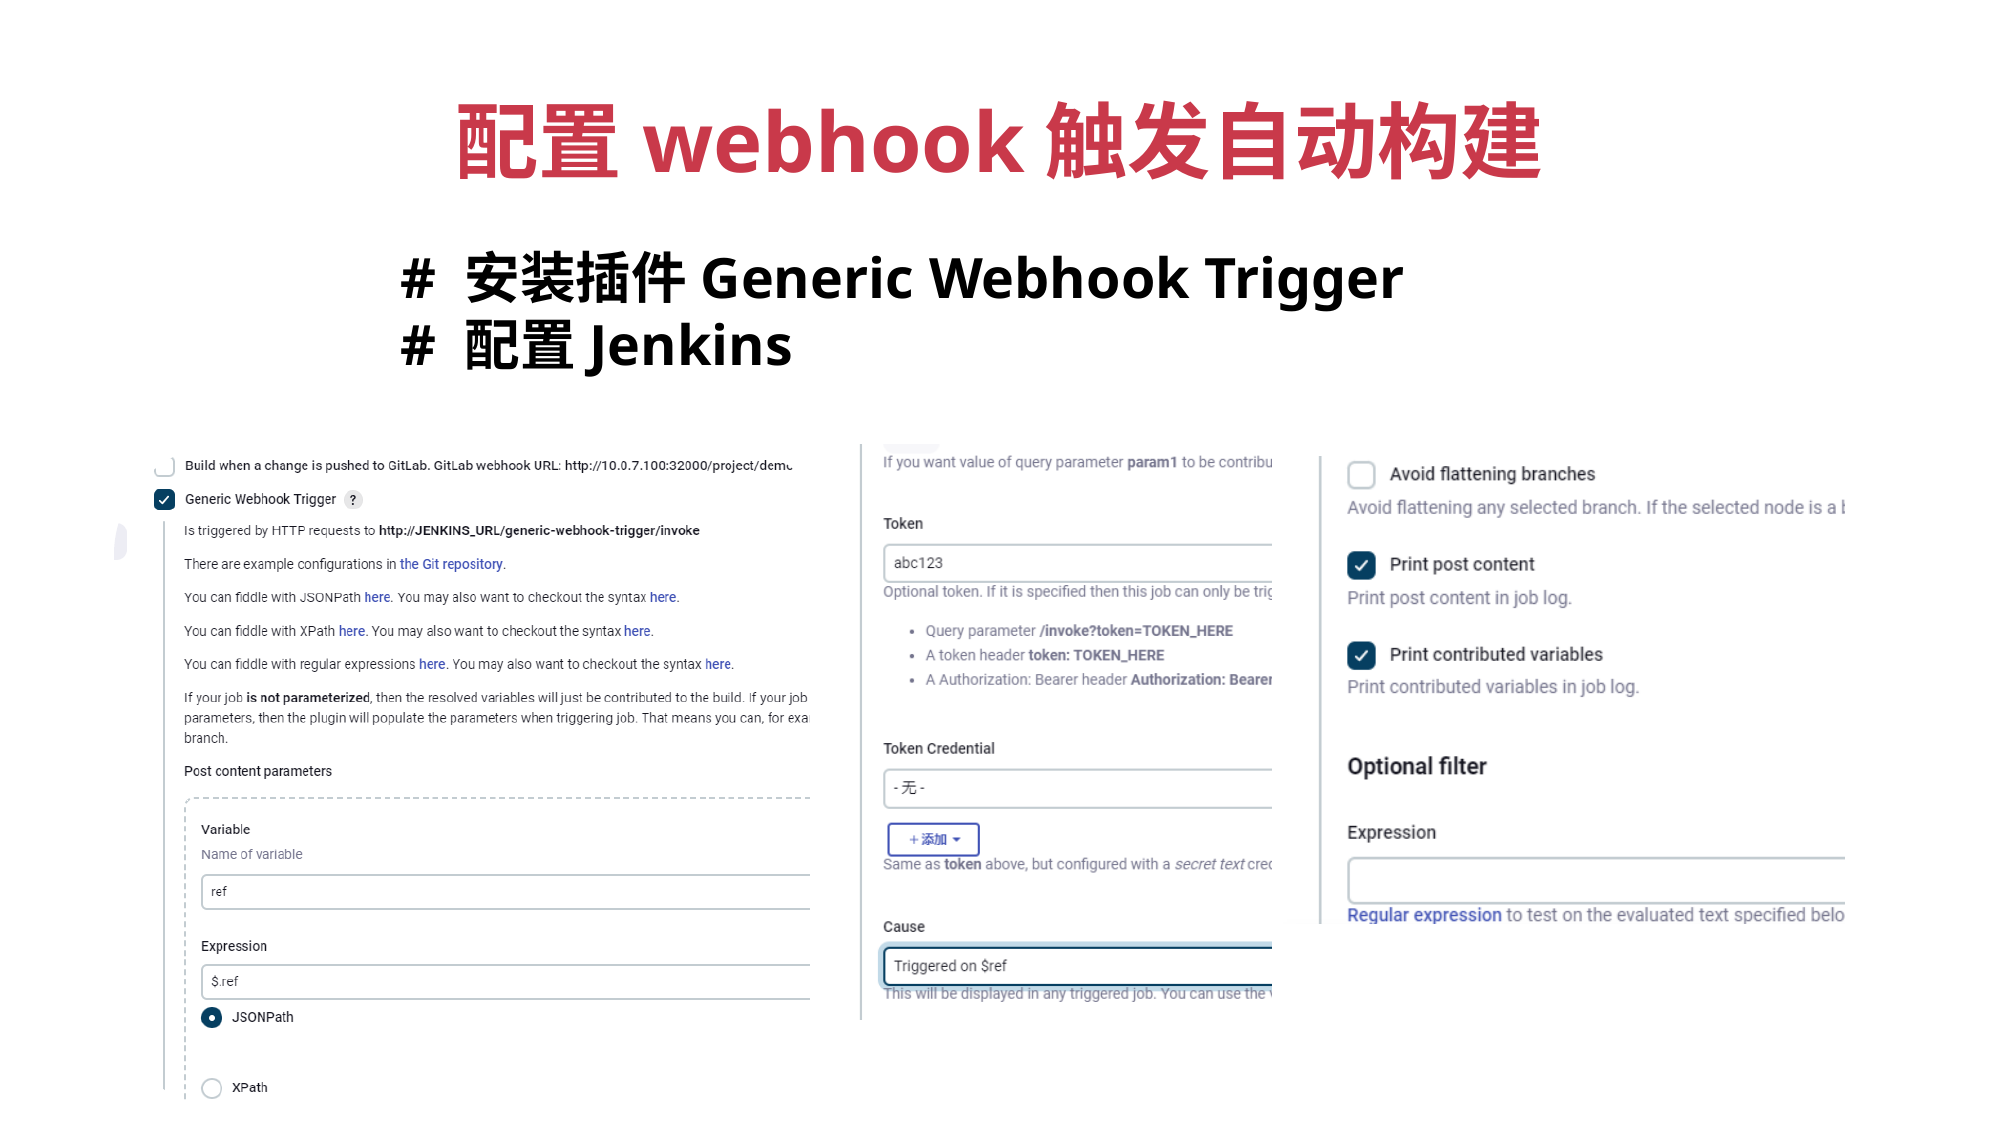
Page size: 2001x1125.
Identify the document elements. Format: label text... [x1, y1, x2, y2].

title 配置webhook触发自动构建 [99, 44, 1901, 233]
picture [113, 444, 1272, 1108]
picture [1283, 456, 1845, 924]
text_box [385, 320, 1053, 403]
text_box # 安装插件Generic Webhook Trigger # 配置Jenkins [385, 235, 1744, 396]
